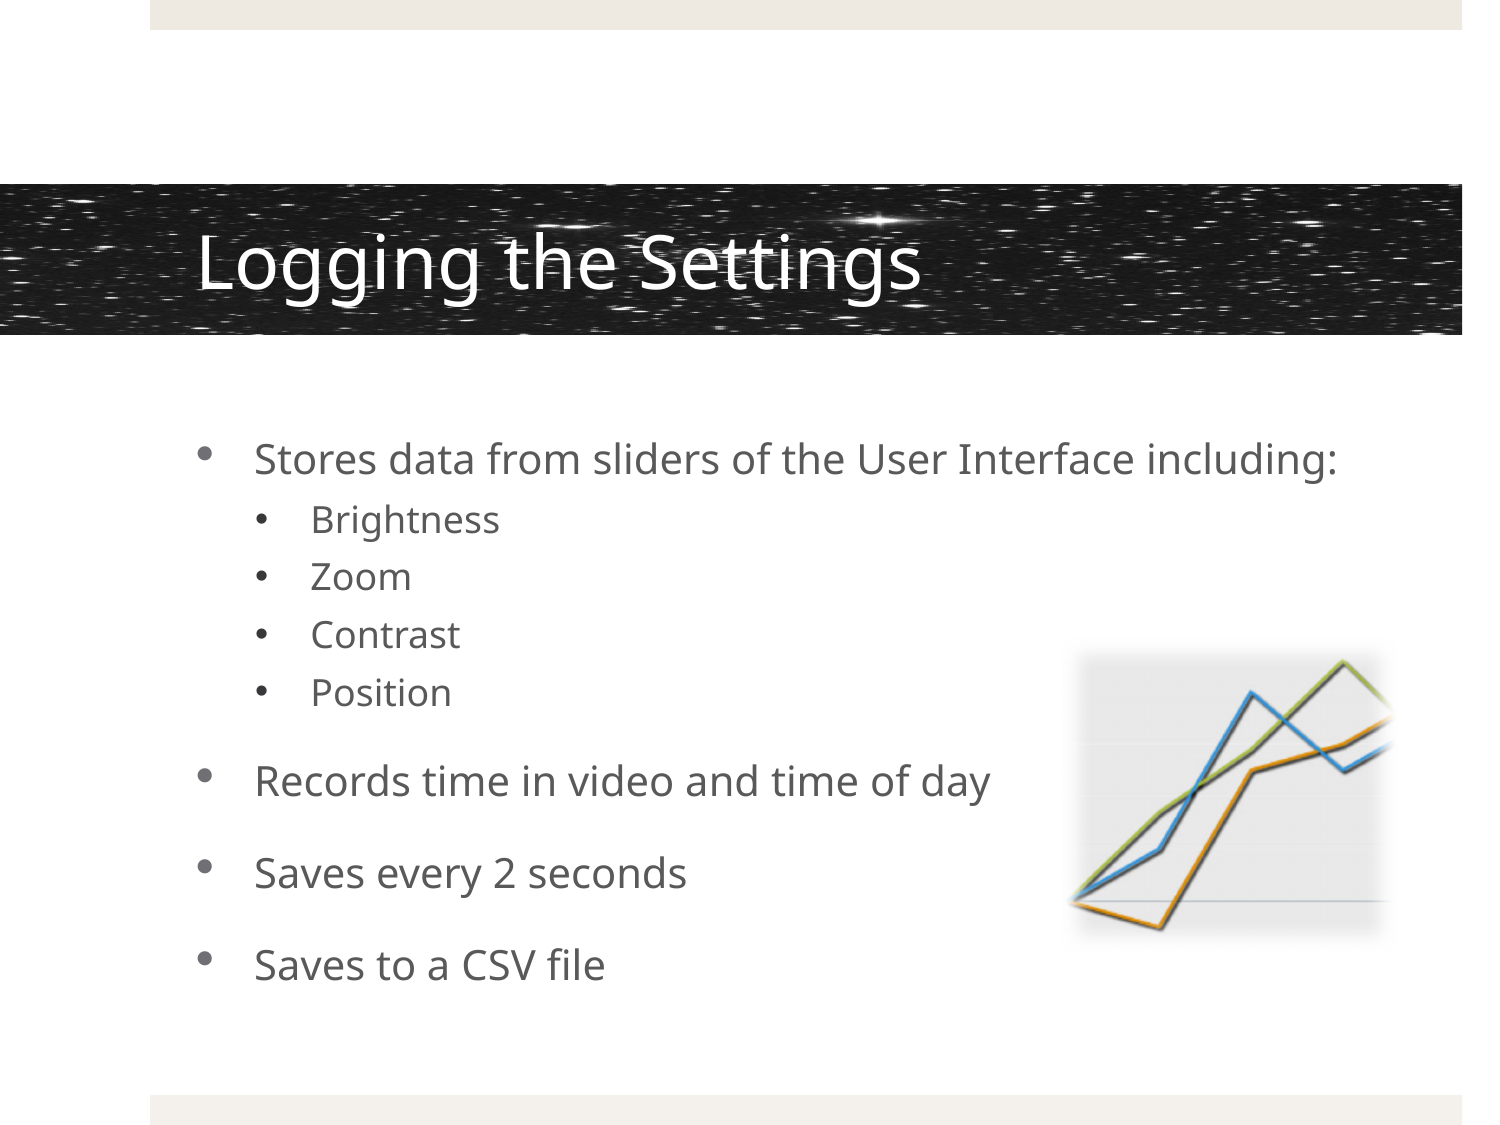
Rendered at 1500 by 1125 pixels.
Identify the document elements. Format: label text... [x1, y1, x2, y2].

picture [1059, 636, 1399, 955]
list Stores data from sliders of the User Interface including: Brightness Zoom Contrast Position Records time in video and time of day Saves every 2 seconds Saves to a CSV file [182, 425, 1432, 1028]
title Logging the Settings [0, 184, 1463, 335]
